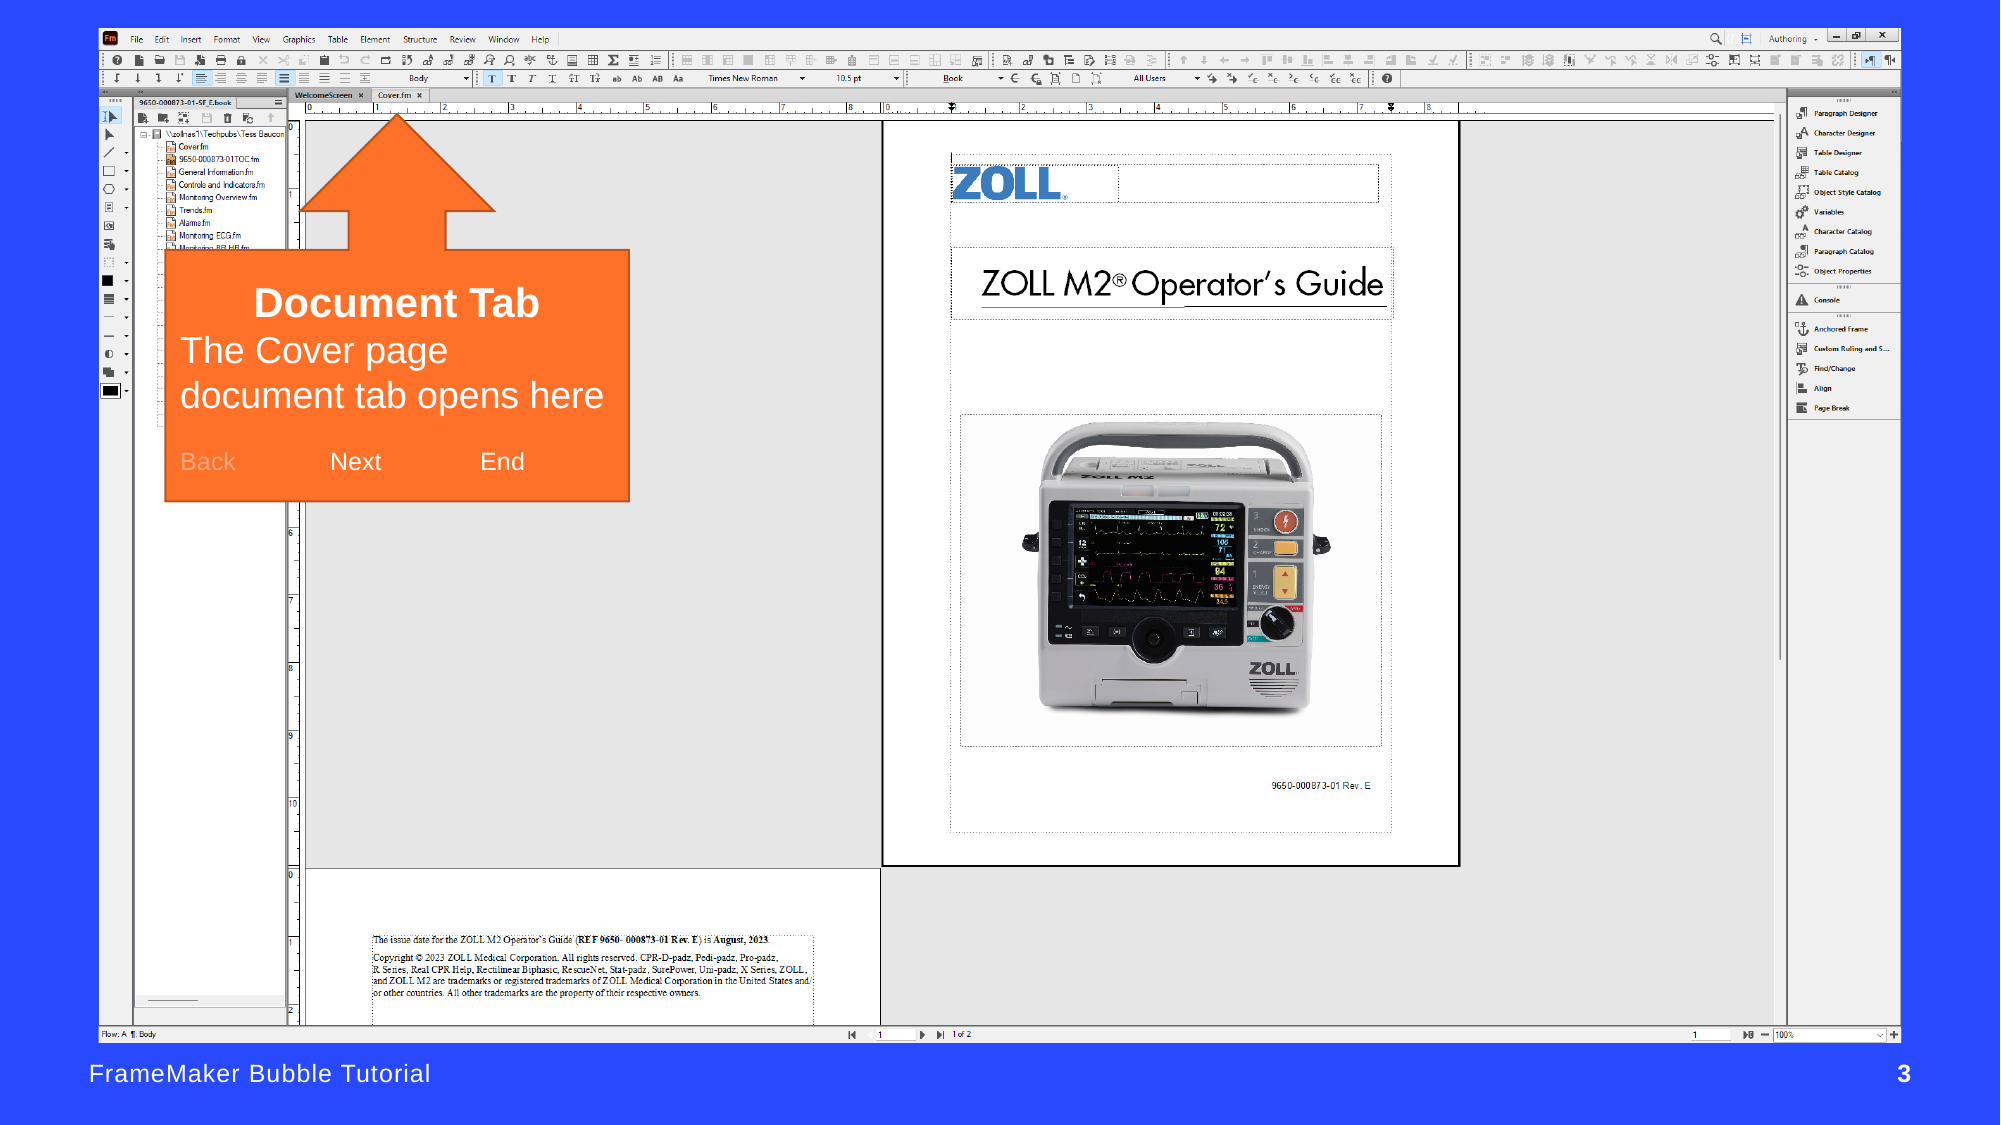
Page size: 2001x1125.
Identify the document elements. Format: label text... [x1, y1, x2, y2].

picture [98, 28, 1902, 1043]
footer FrameMaker Bubble Tutorial [88, 1042, 813, 1103]
slide_number 3 [1461, 1042, 1912, 1103]
